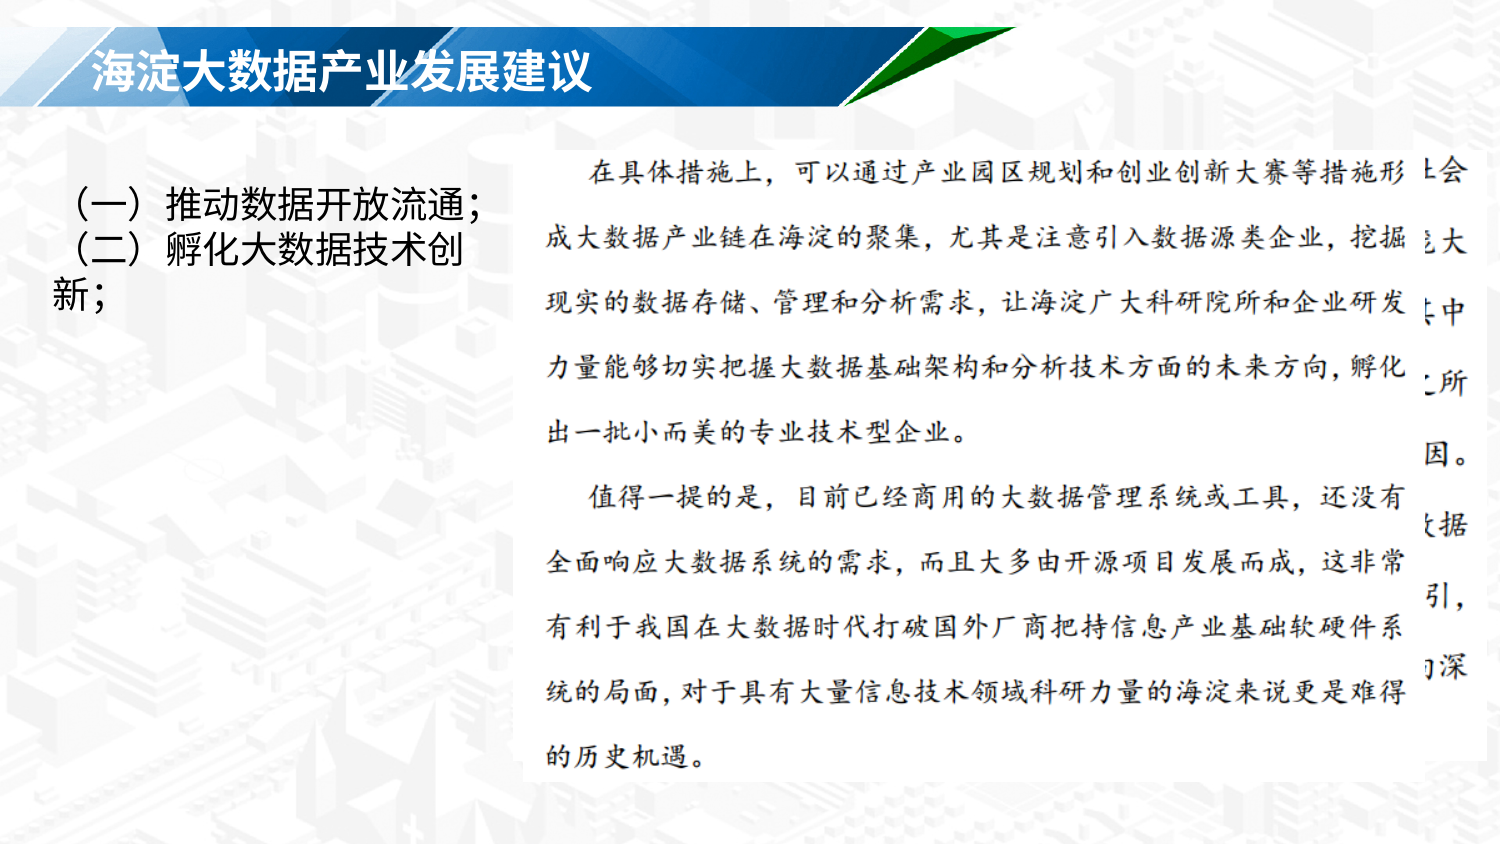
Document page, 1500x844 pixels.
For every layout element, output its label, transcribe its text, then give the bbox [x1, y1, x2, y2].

picture [0, 0, 1500, 844]
text_box （一）推动数据开放流通； （二）孵化大数据技术创新； [37, 173, 491, 324]
title 海淀大数据产业发展建议 [75, 29, 1425, 111]
